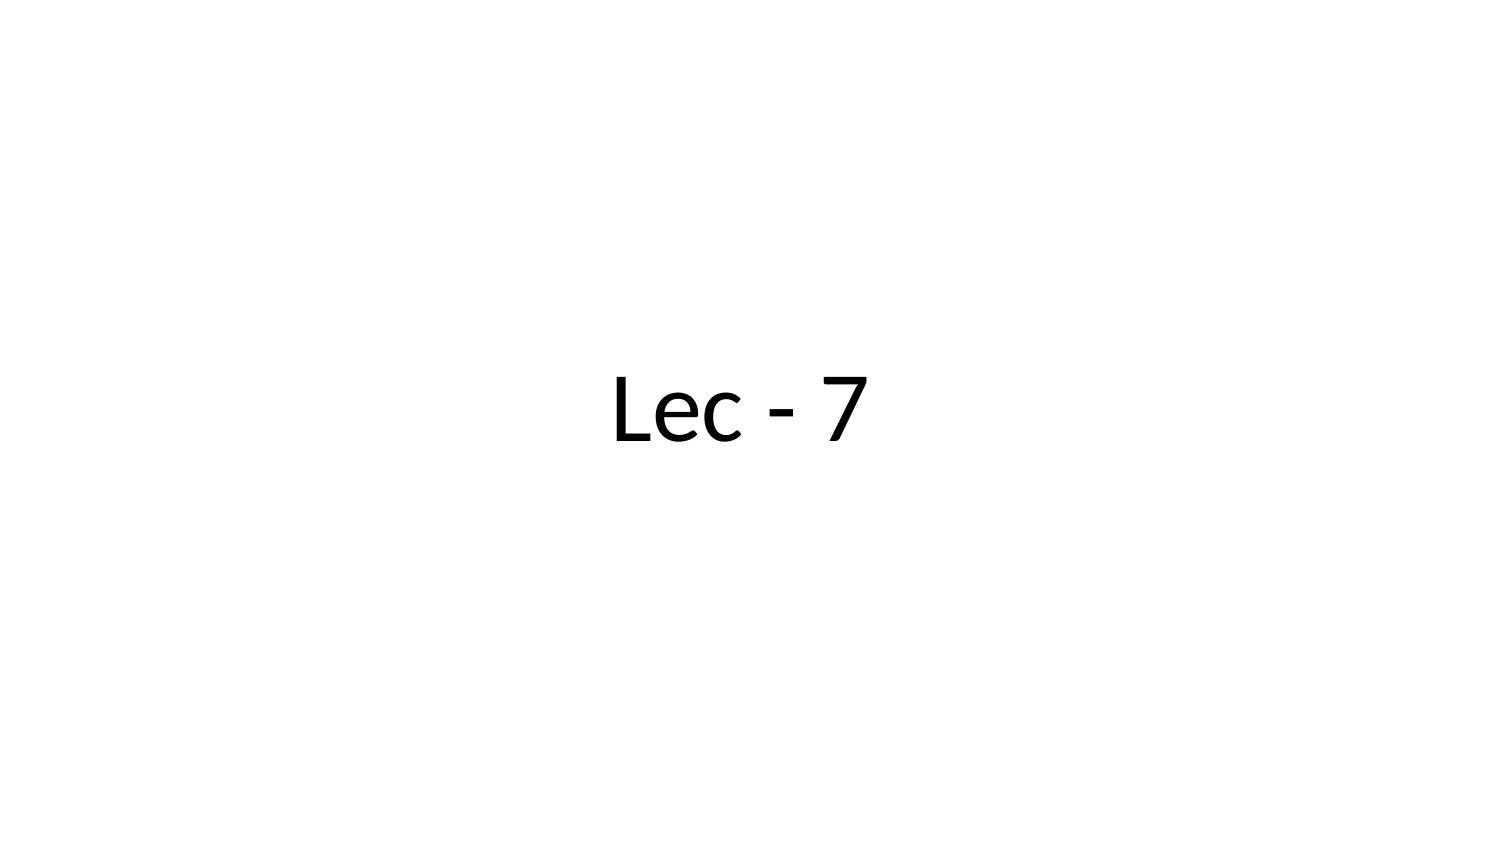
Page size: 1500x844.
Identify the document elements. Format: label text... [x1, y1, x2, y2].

text_box Lec - 7 [595, 334, 886, 470]
